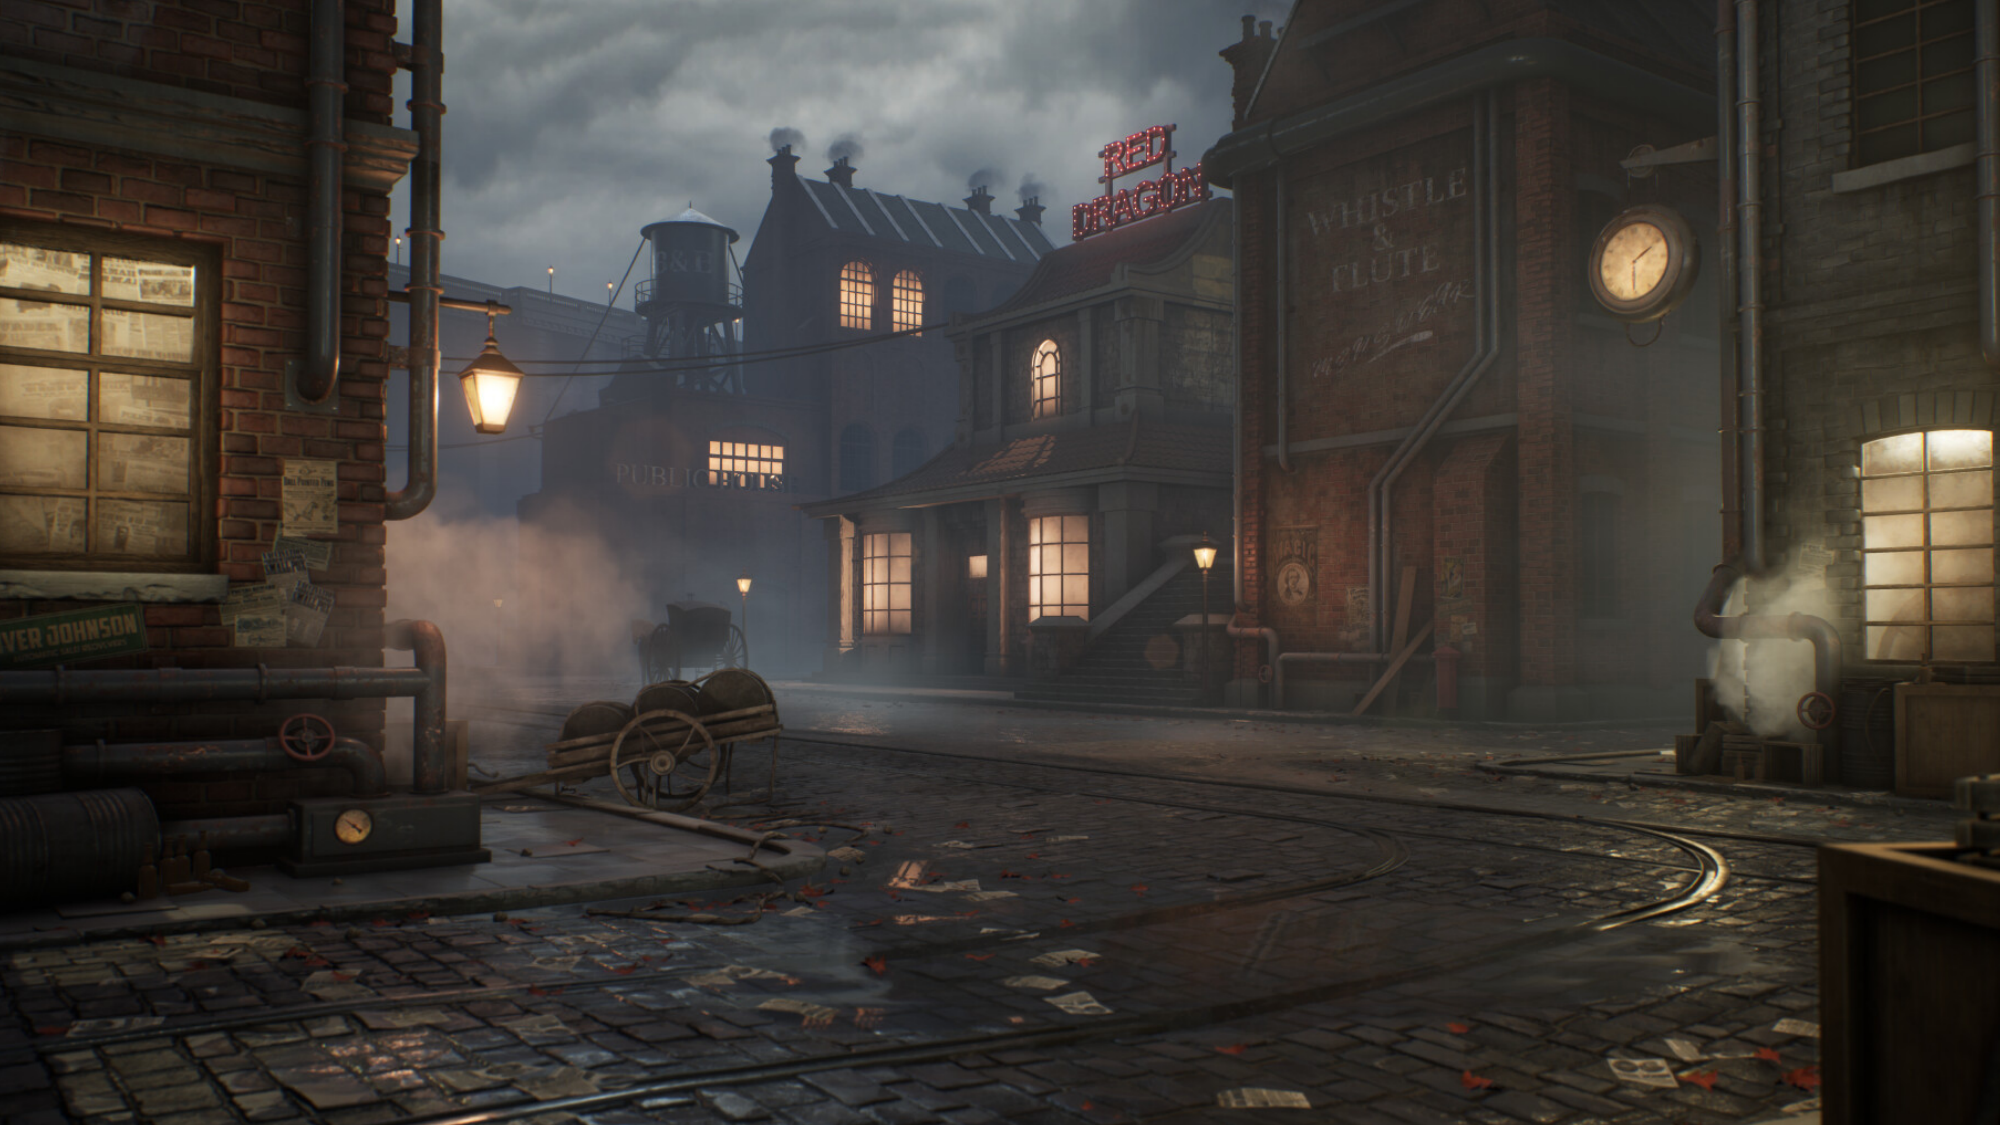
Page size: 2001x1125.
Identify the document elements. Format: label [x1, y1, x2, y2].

list [0, 0, 2000, 1125]
